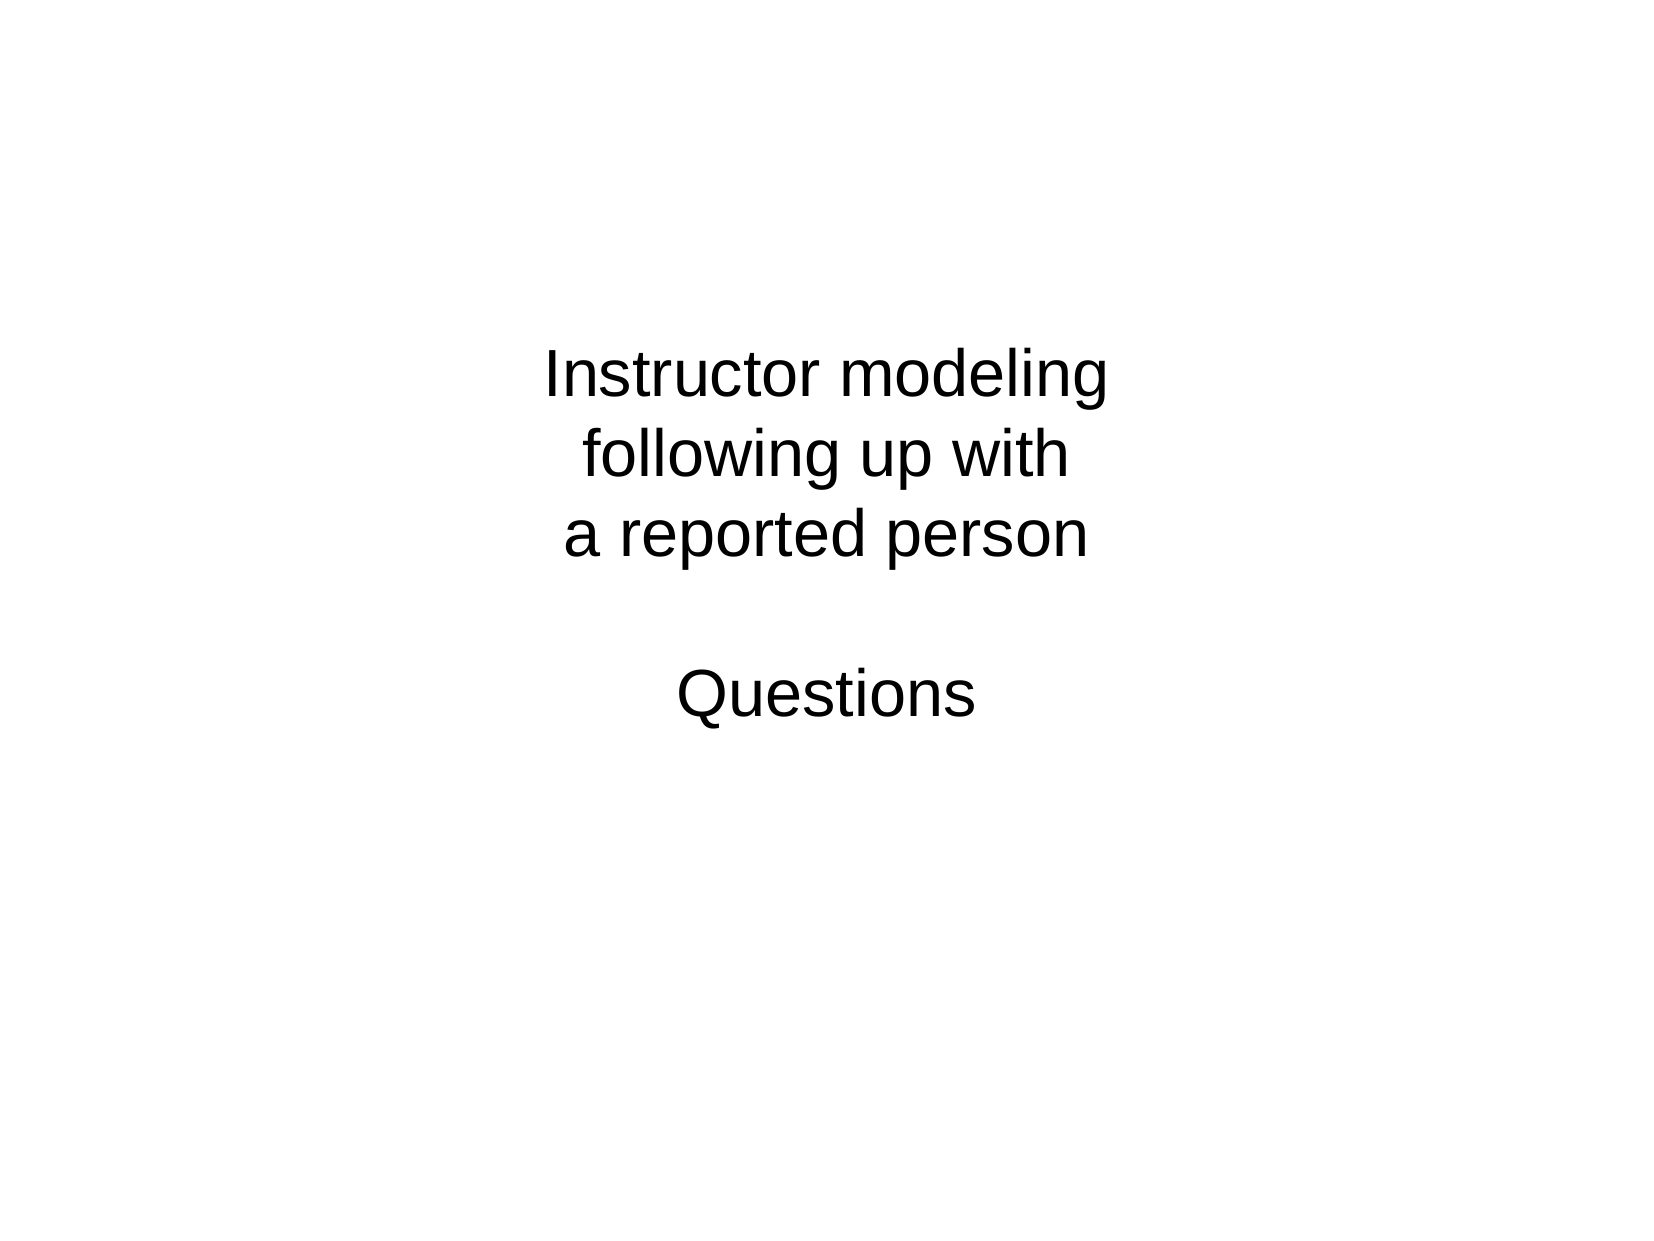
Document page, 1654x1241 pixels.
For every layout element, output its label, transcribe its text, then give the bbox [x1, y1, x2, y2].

text_box Instructor modeling following up with a reported person Questions [82, 329, 1571, 730]
